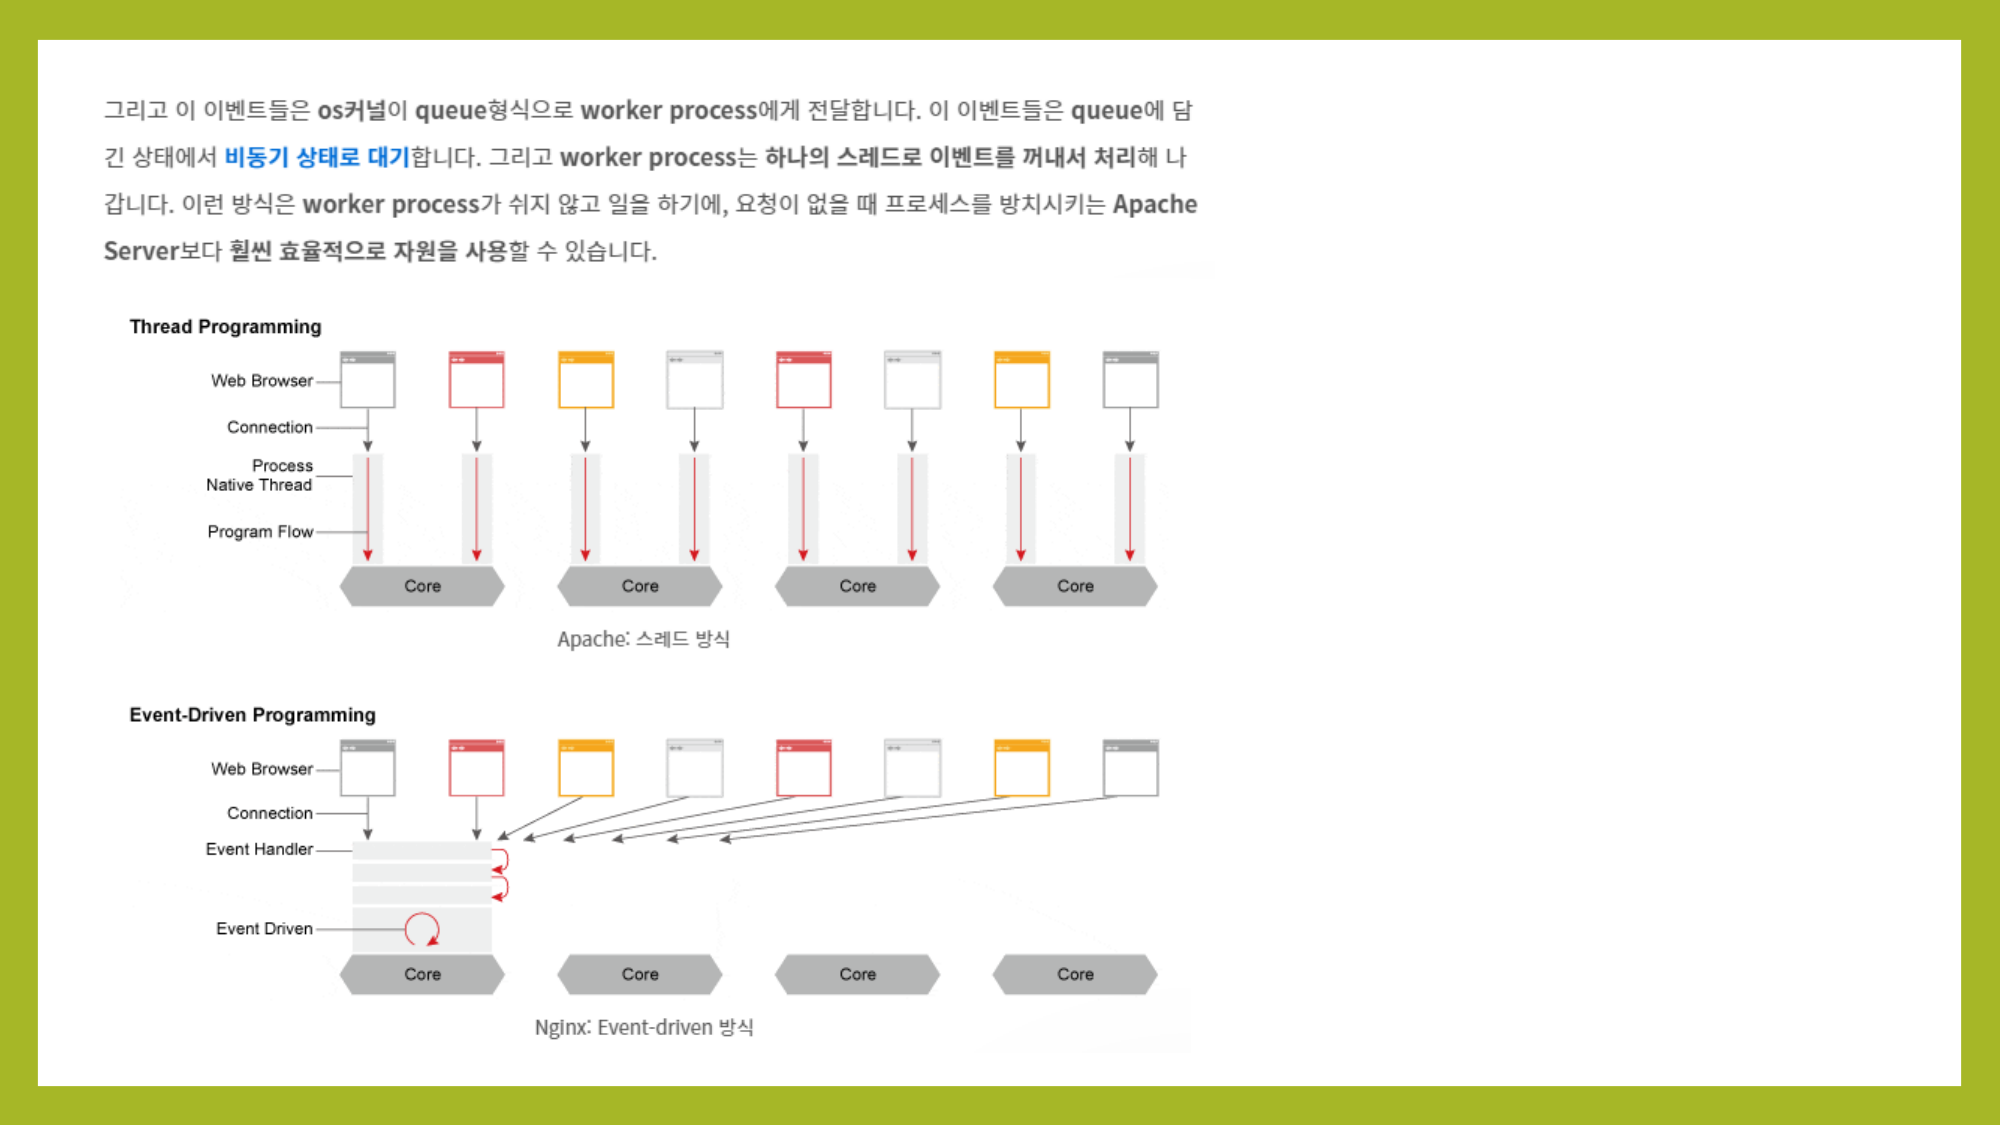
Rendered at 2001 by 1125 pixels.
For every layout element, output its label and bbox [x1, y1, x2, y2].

picture [79, 62, 1215, 1053]
